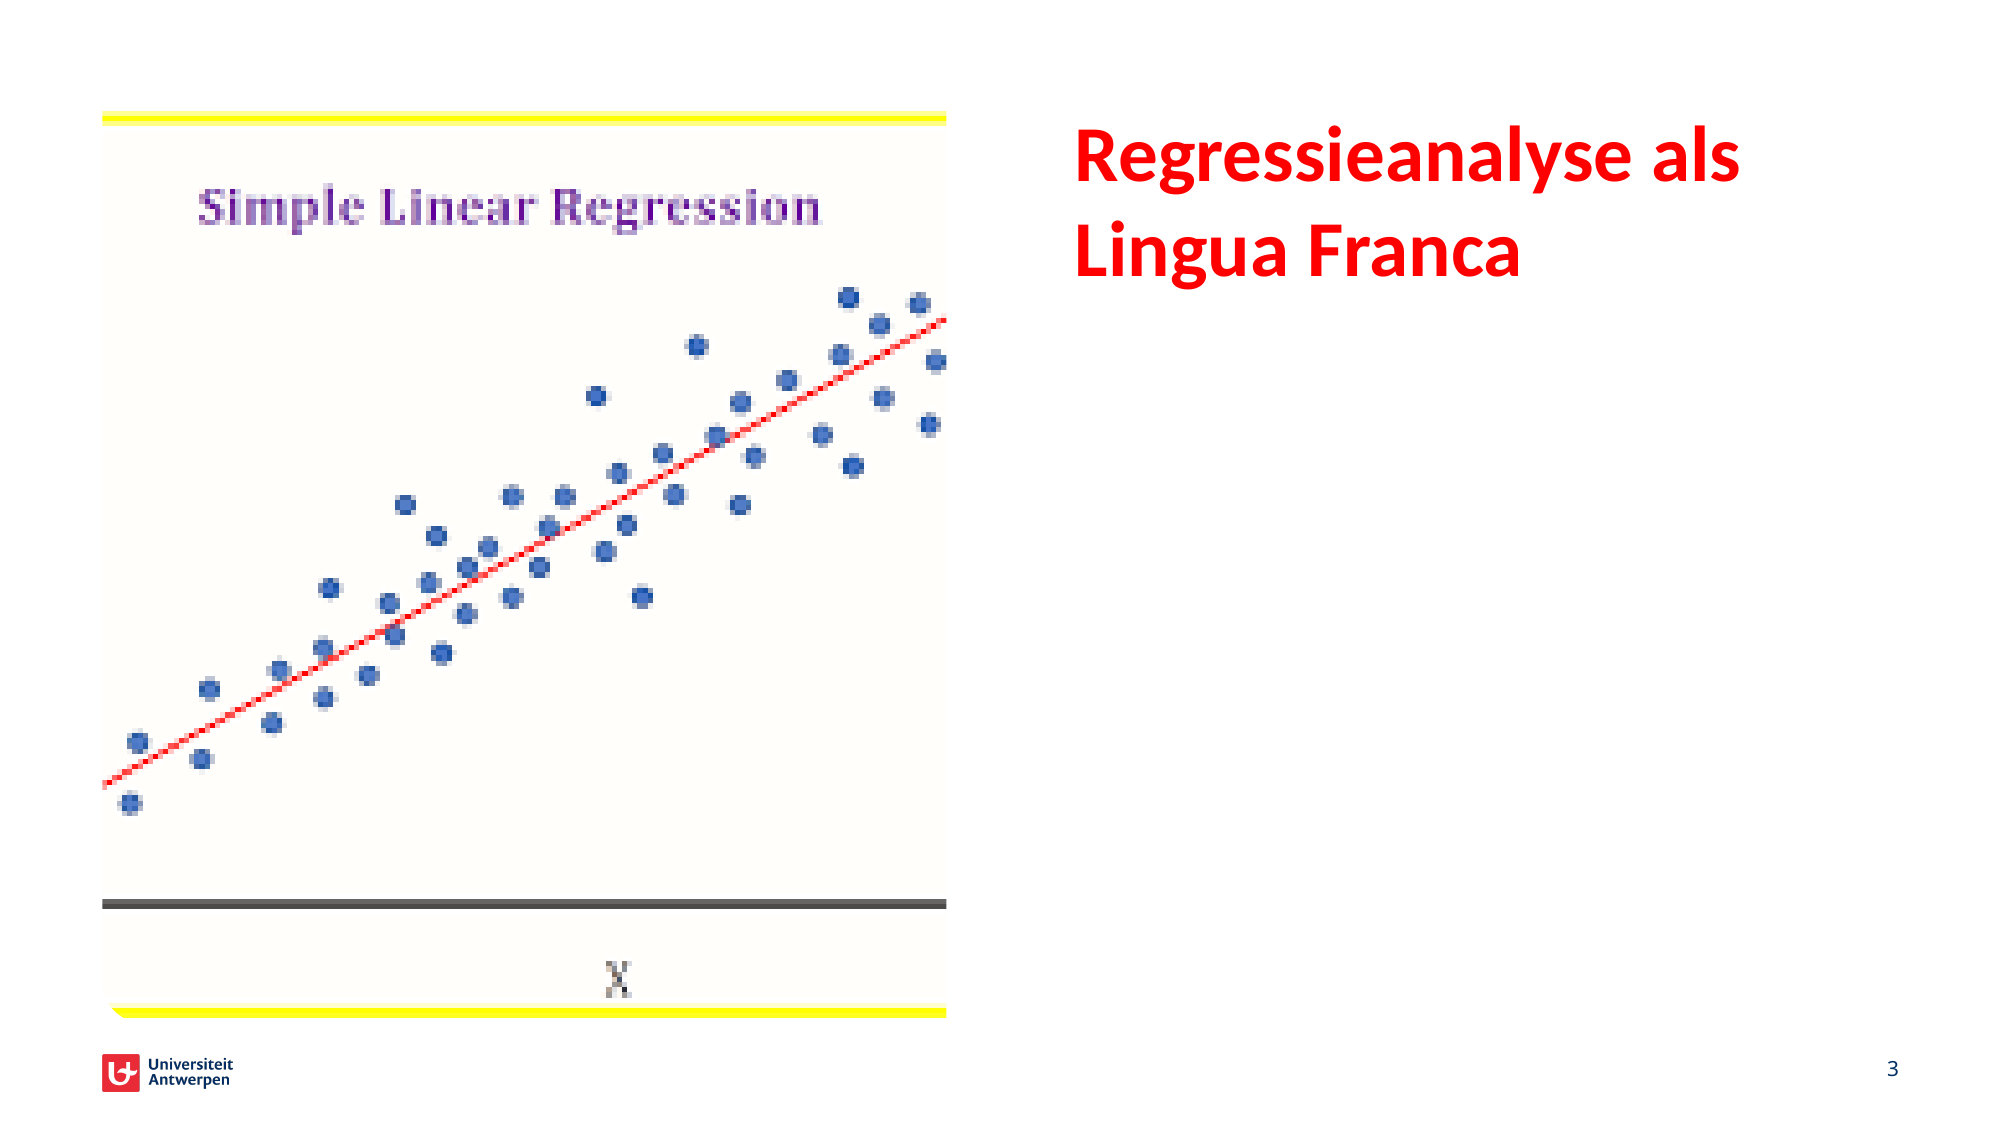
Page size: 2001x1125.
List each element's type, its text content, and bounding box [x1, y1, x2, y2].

slide_number 3 [1463, 1039, 1914, 1100]
picture [102, 101, 947, 1024]
title Regressieanalyse als Lingua Franca [1074, 101, 1896, 329]
picture [102, 1054, 233, 1092]
